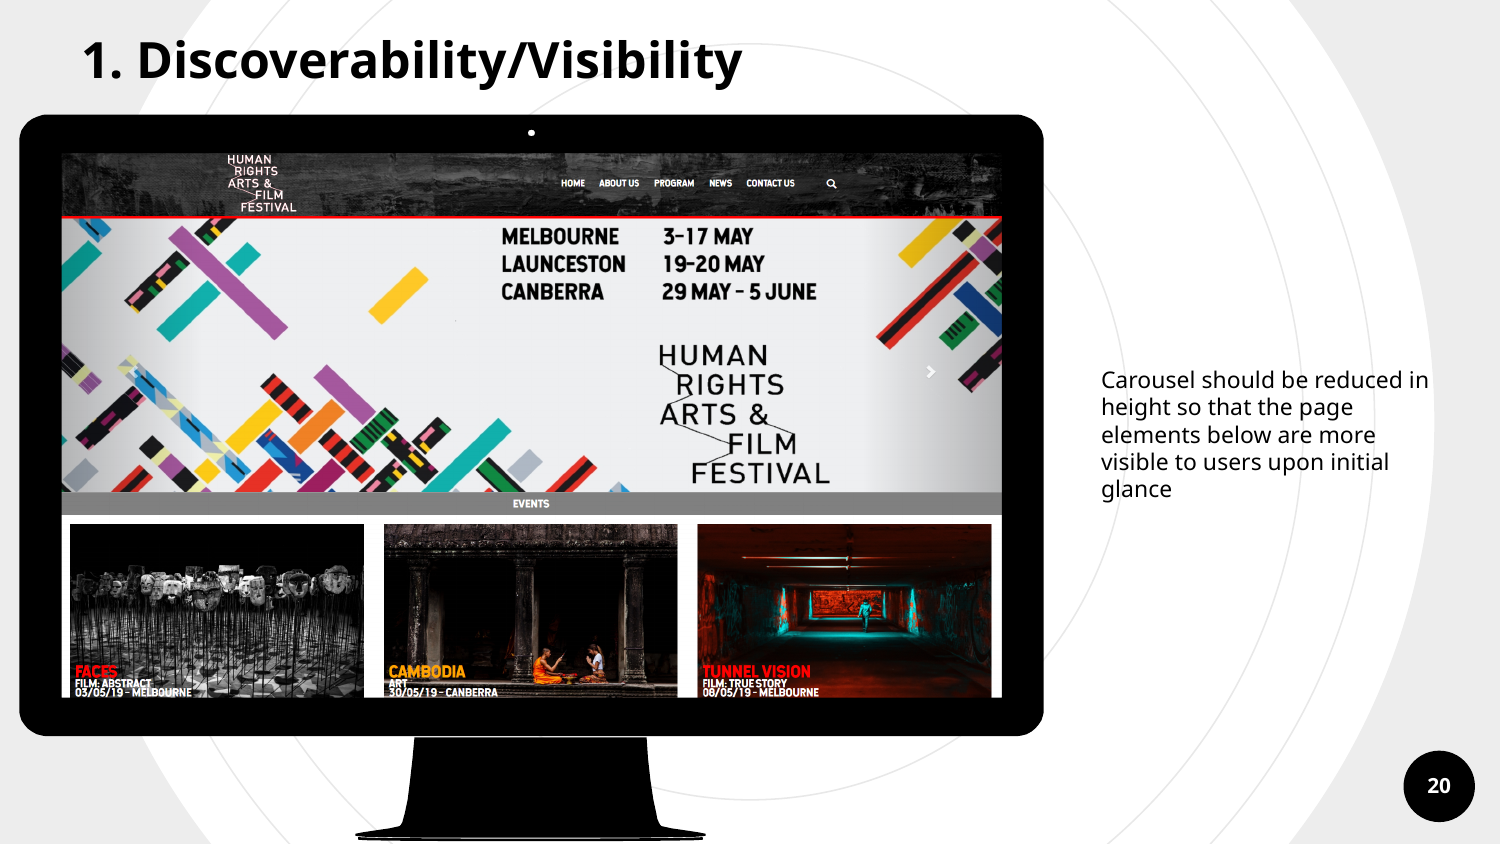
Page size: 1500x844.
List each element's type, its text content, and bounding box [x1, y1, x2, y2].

slide_number 20 [1403, 750, 1475, 823]
text_box [19, 114, 1044, 842]
picture [59, 150, 1004, 716]
text_box 1. Discoverability/Visibility [66, 0, 1295, 104]
text_box Carousel should be reduced in height so that the page elements below are more visible to users upon initial glance [1086, 357, 1464, 683]
